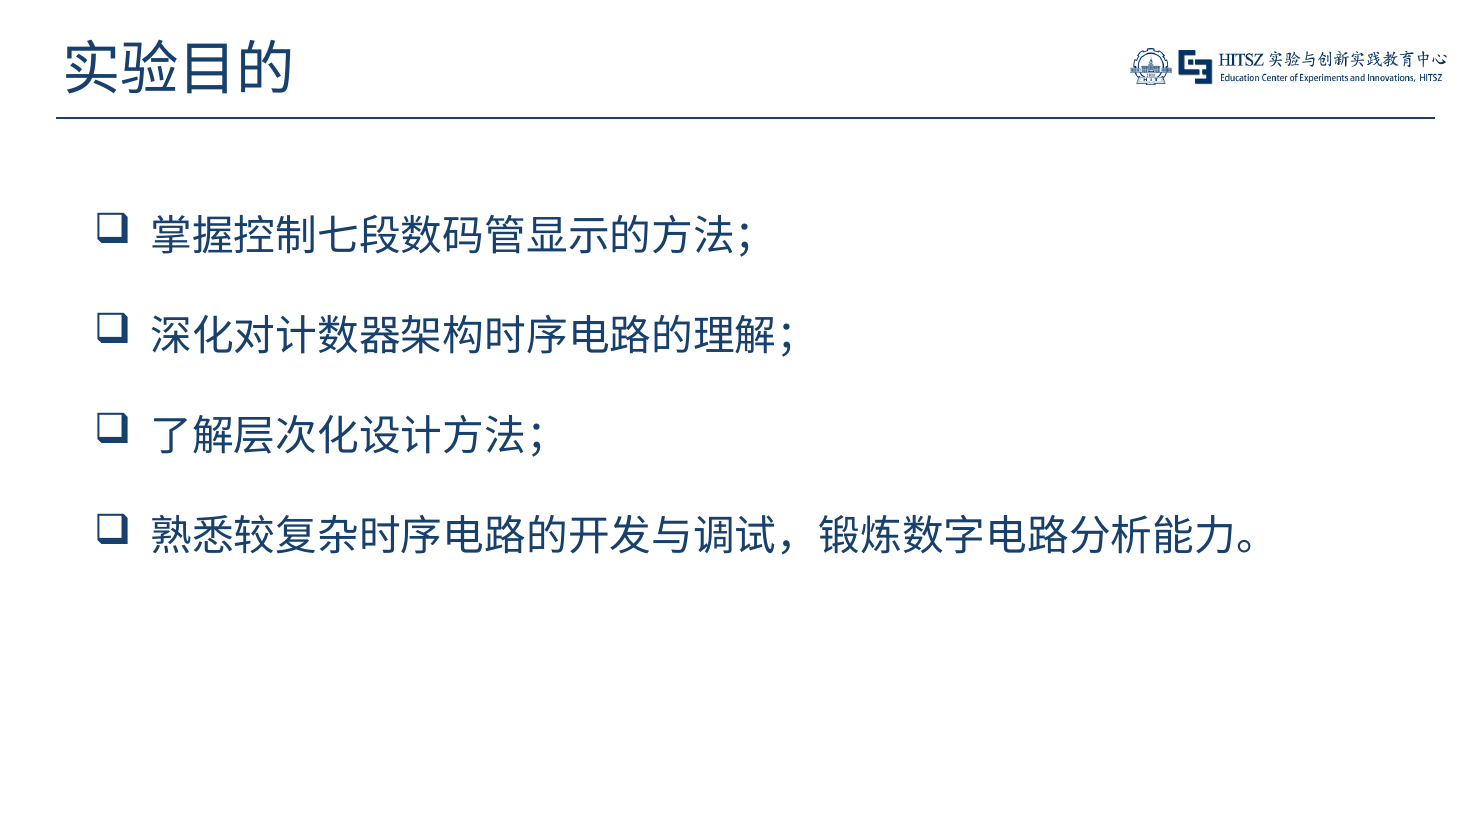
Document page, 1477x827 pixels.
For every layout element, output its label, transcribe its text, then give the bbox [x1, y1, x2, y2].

text_box 掌握控制七段数码管显示的方法； 深化对计数器架构时序电路的理解； 了解层次化设计方法； 熟悉较复杂时序电路的开发与调试，锻炼数字电路分析能力。 [79, 151, 1438, 567]
text_box 实验目的 [47, 23, 396, 109]
picture [1128, 48, 1452, 85]
